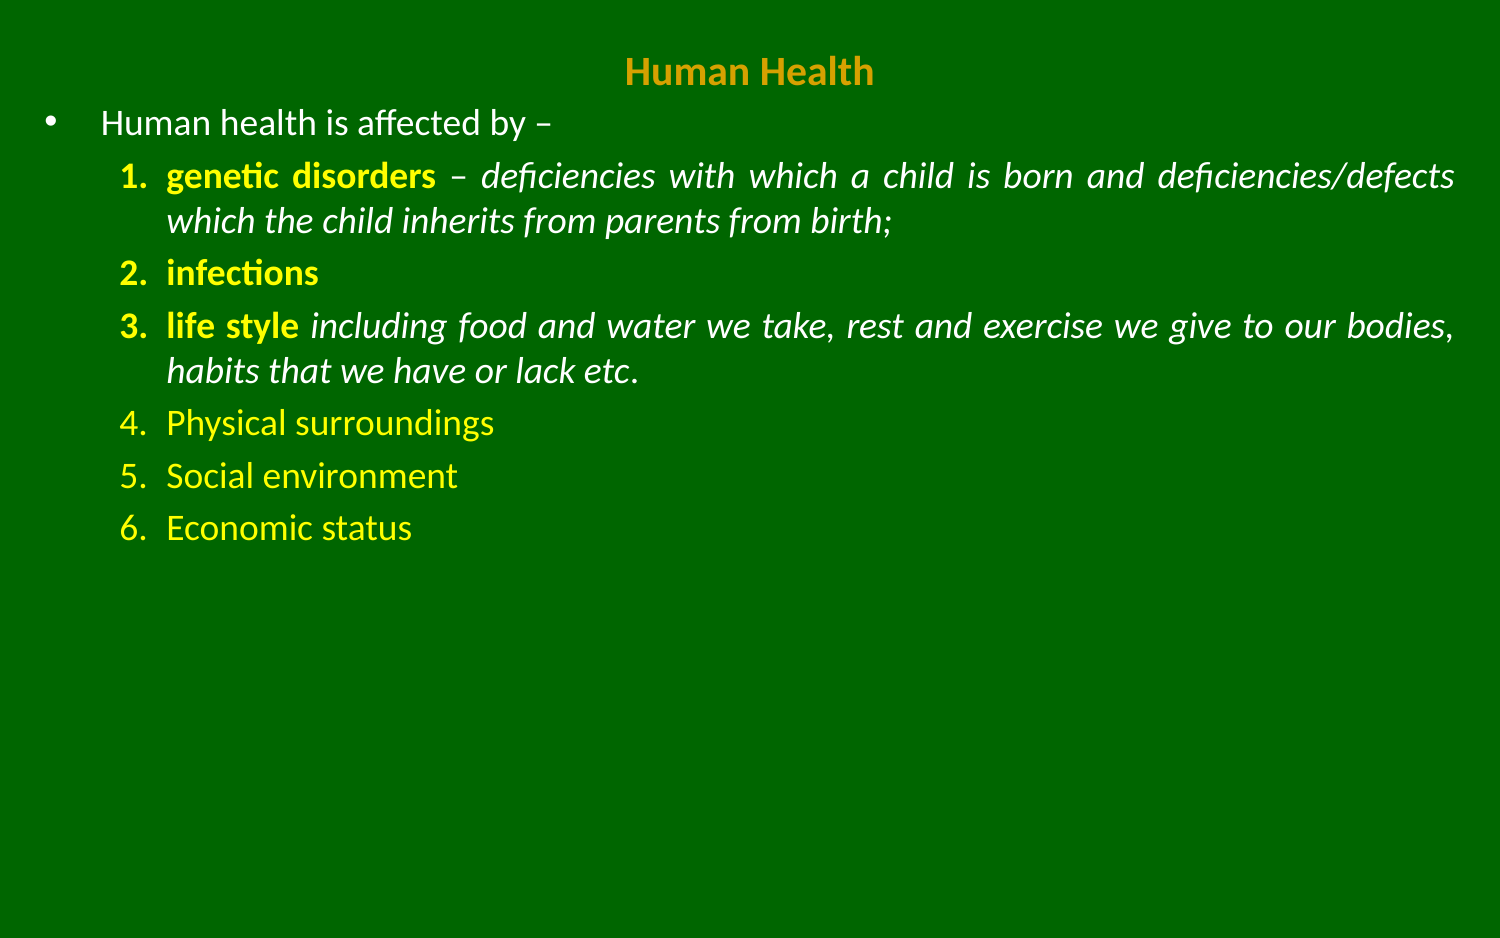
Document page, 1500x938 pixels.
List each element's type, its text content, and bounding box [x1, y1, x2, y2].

list Human health is affected by – genetic disorders – deficiencies with which a child is born and deficiencies/defects which the child inherits from parents from birth; infections life style including food and water we take, rest and exercise we give to our bodies, habits that we have or lack etc. Physical surroundings Social environment Economic status [29, 90, 1471, 835]
title Human Health [75, 31, 1425, 90]
